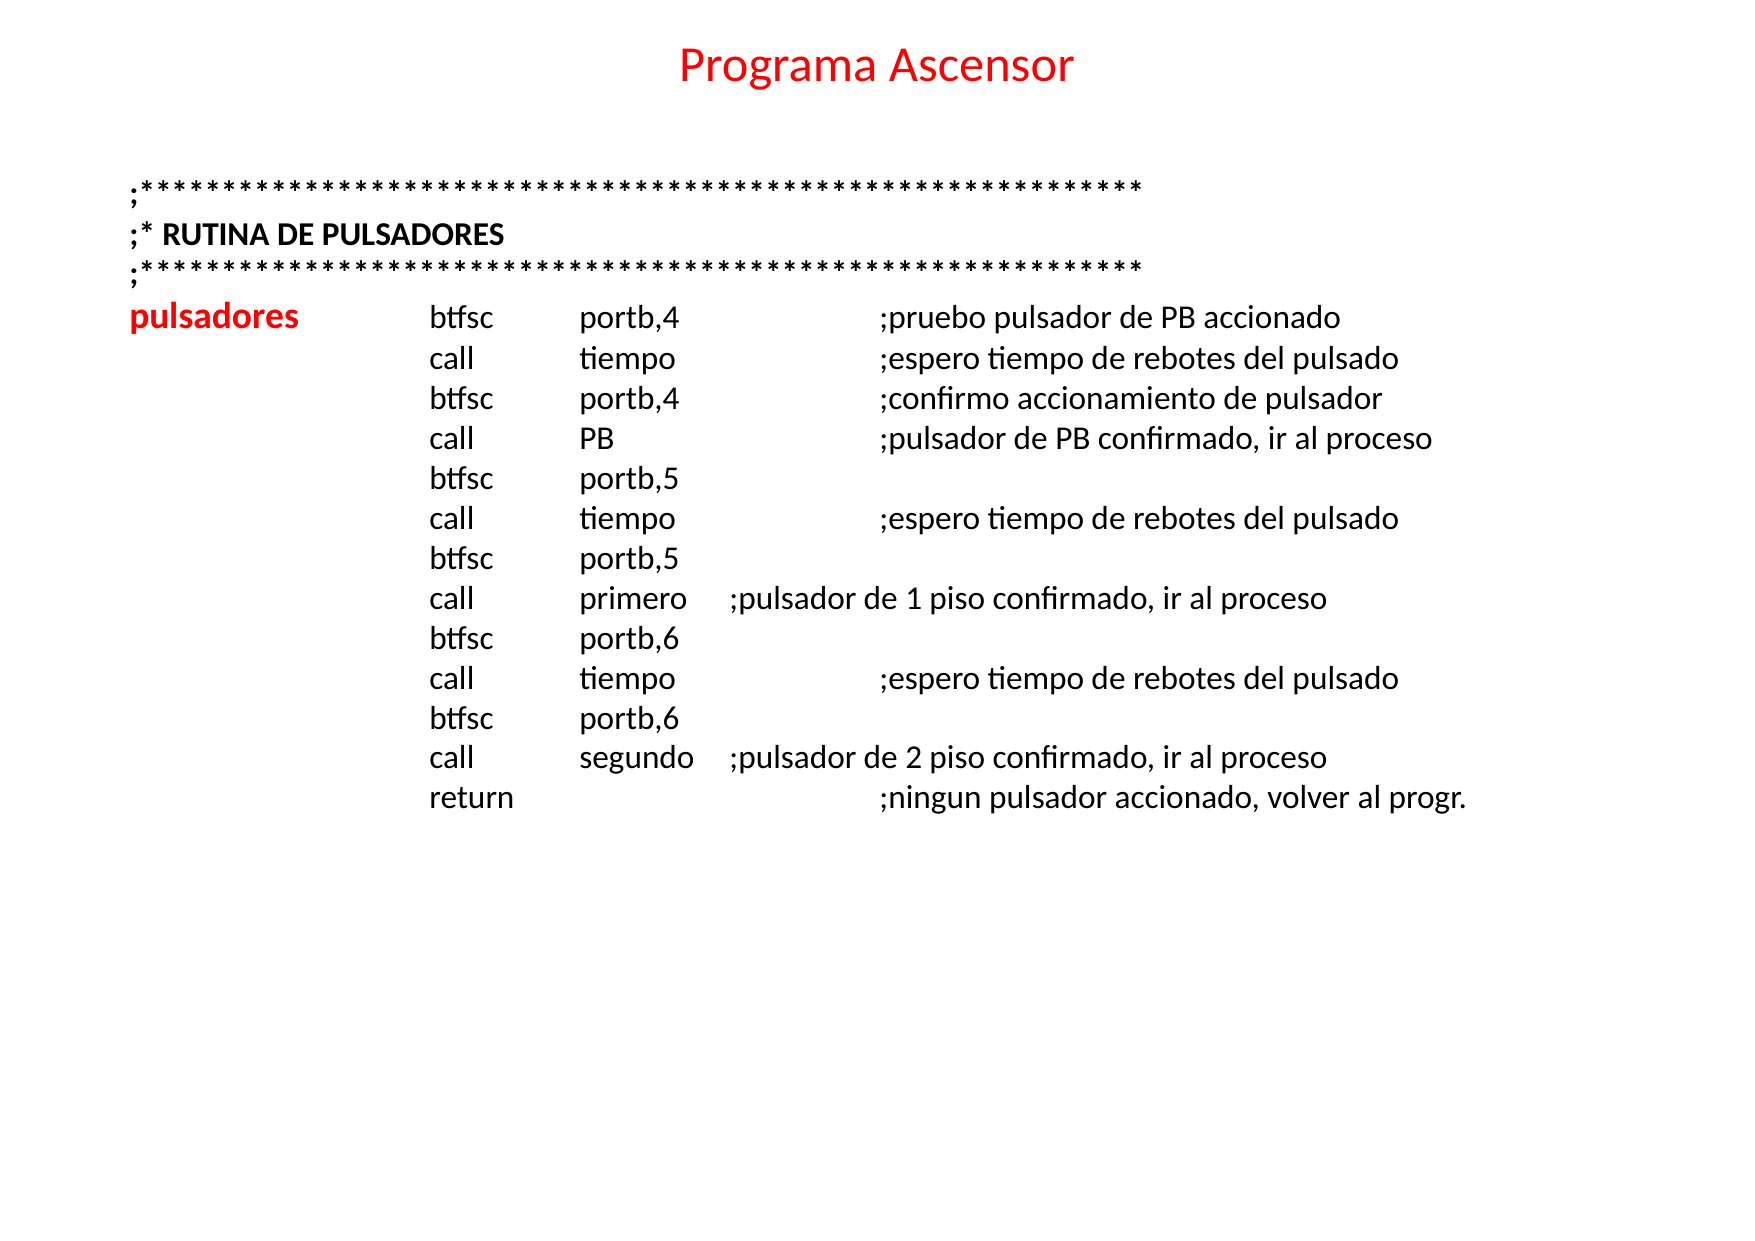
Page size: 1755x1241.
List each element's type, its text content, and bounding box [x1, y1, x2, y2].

text_box ;************************************************************* ;* RUTINA DE PULSADORES ;************************************************************* pulsadores btfsc portb,4 ;pruebo pulsador de PB accionado call tiempo ;espero tiempo de rebotes del pulsado btfsc portb,4 ;confirmo accionamiento de pulsador call PB ;pulsador de PB confirmado, ir al proceso btfsc portb,5 call tiempo ;espero tiempo de rebotes del pulsado btfsc portb,5 call primero ;pulsador de 1 piso confirmado, ir al proceso btfsc portb,6 call tiempo ;espero tiempo de rebotes del pulsado btfsc portb,6 call segundo ;pulsador de 2 piso confirmado, ir al proceso return ;ningun pulsador accionado, volver al progr. [114, 164, 1715, 823]
title Programa Ascensor [87, 23, 1667, 100]
